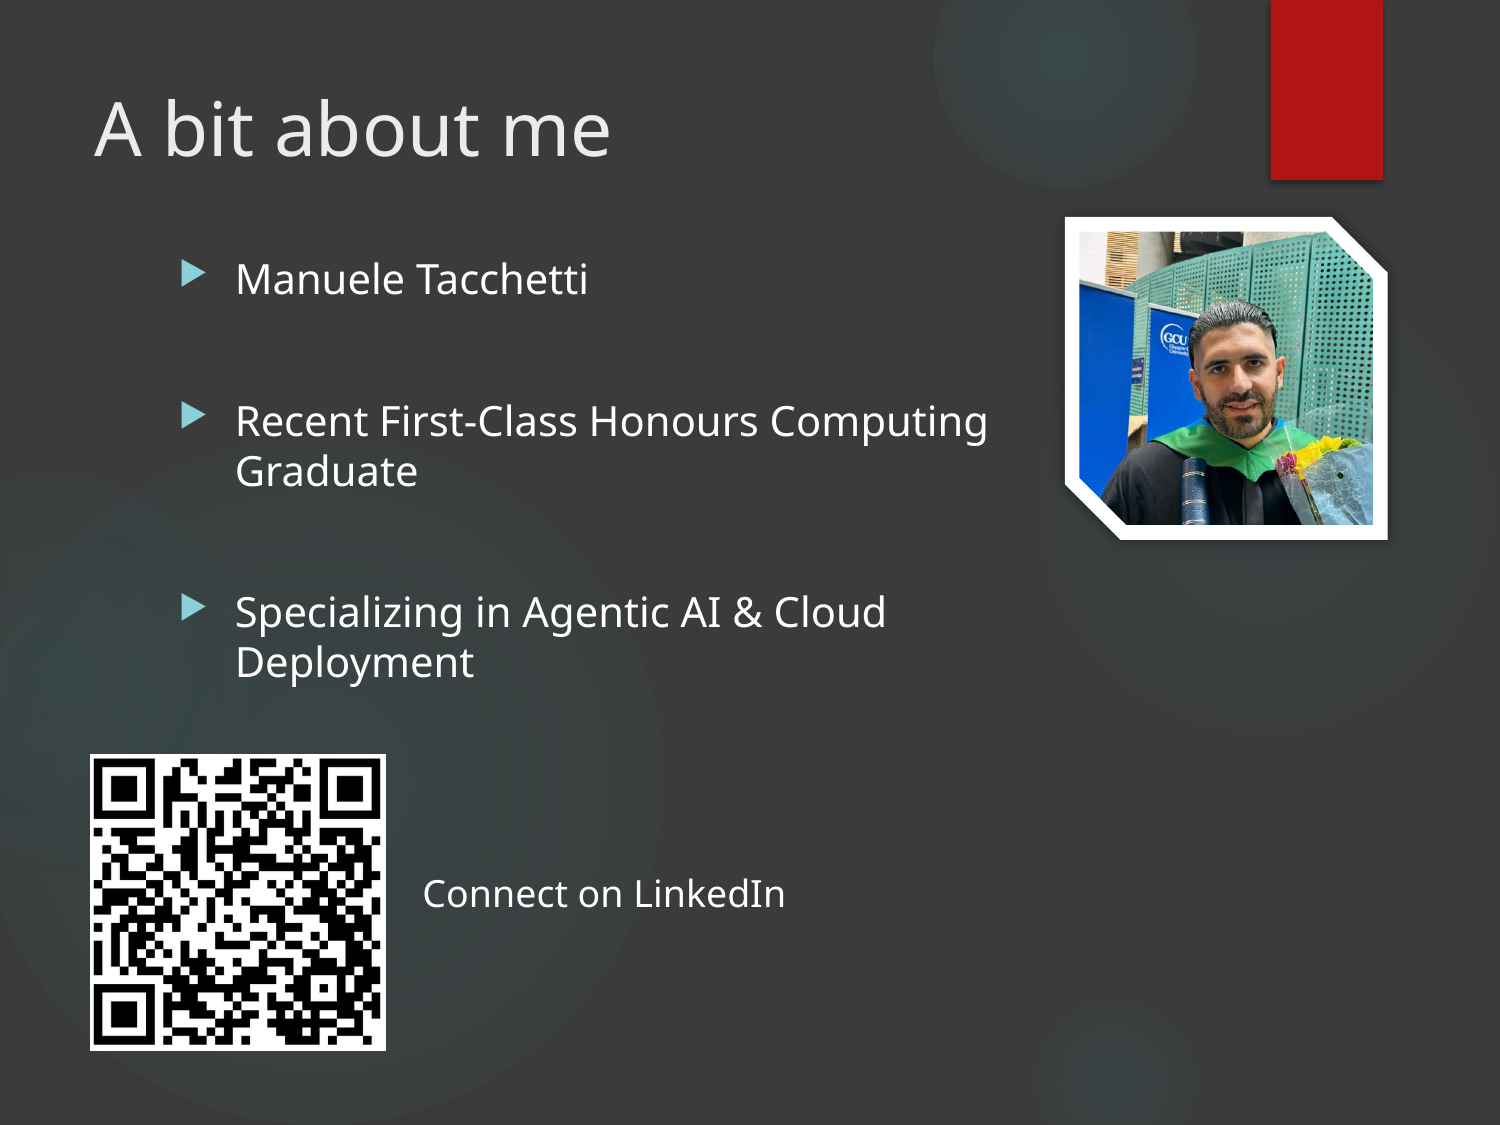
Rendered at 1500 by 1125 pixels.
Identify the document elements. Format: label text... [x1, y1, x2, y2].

text_box Manuele Tacchetti Recent First-Class Honours Computing Graduate Specializing in Agentic AI & Cloud Deployment [163, 245, 1072, 694]
picture [90, 753, 386, 1051]
text_box Connect on LinkedIn [407, 862, 1227, 922]
title A bit about me [79, 74, 818, 192]
picture [1071, 224, 1381, 533]
